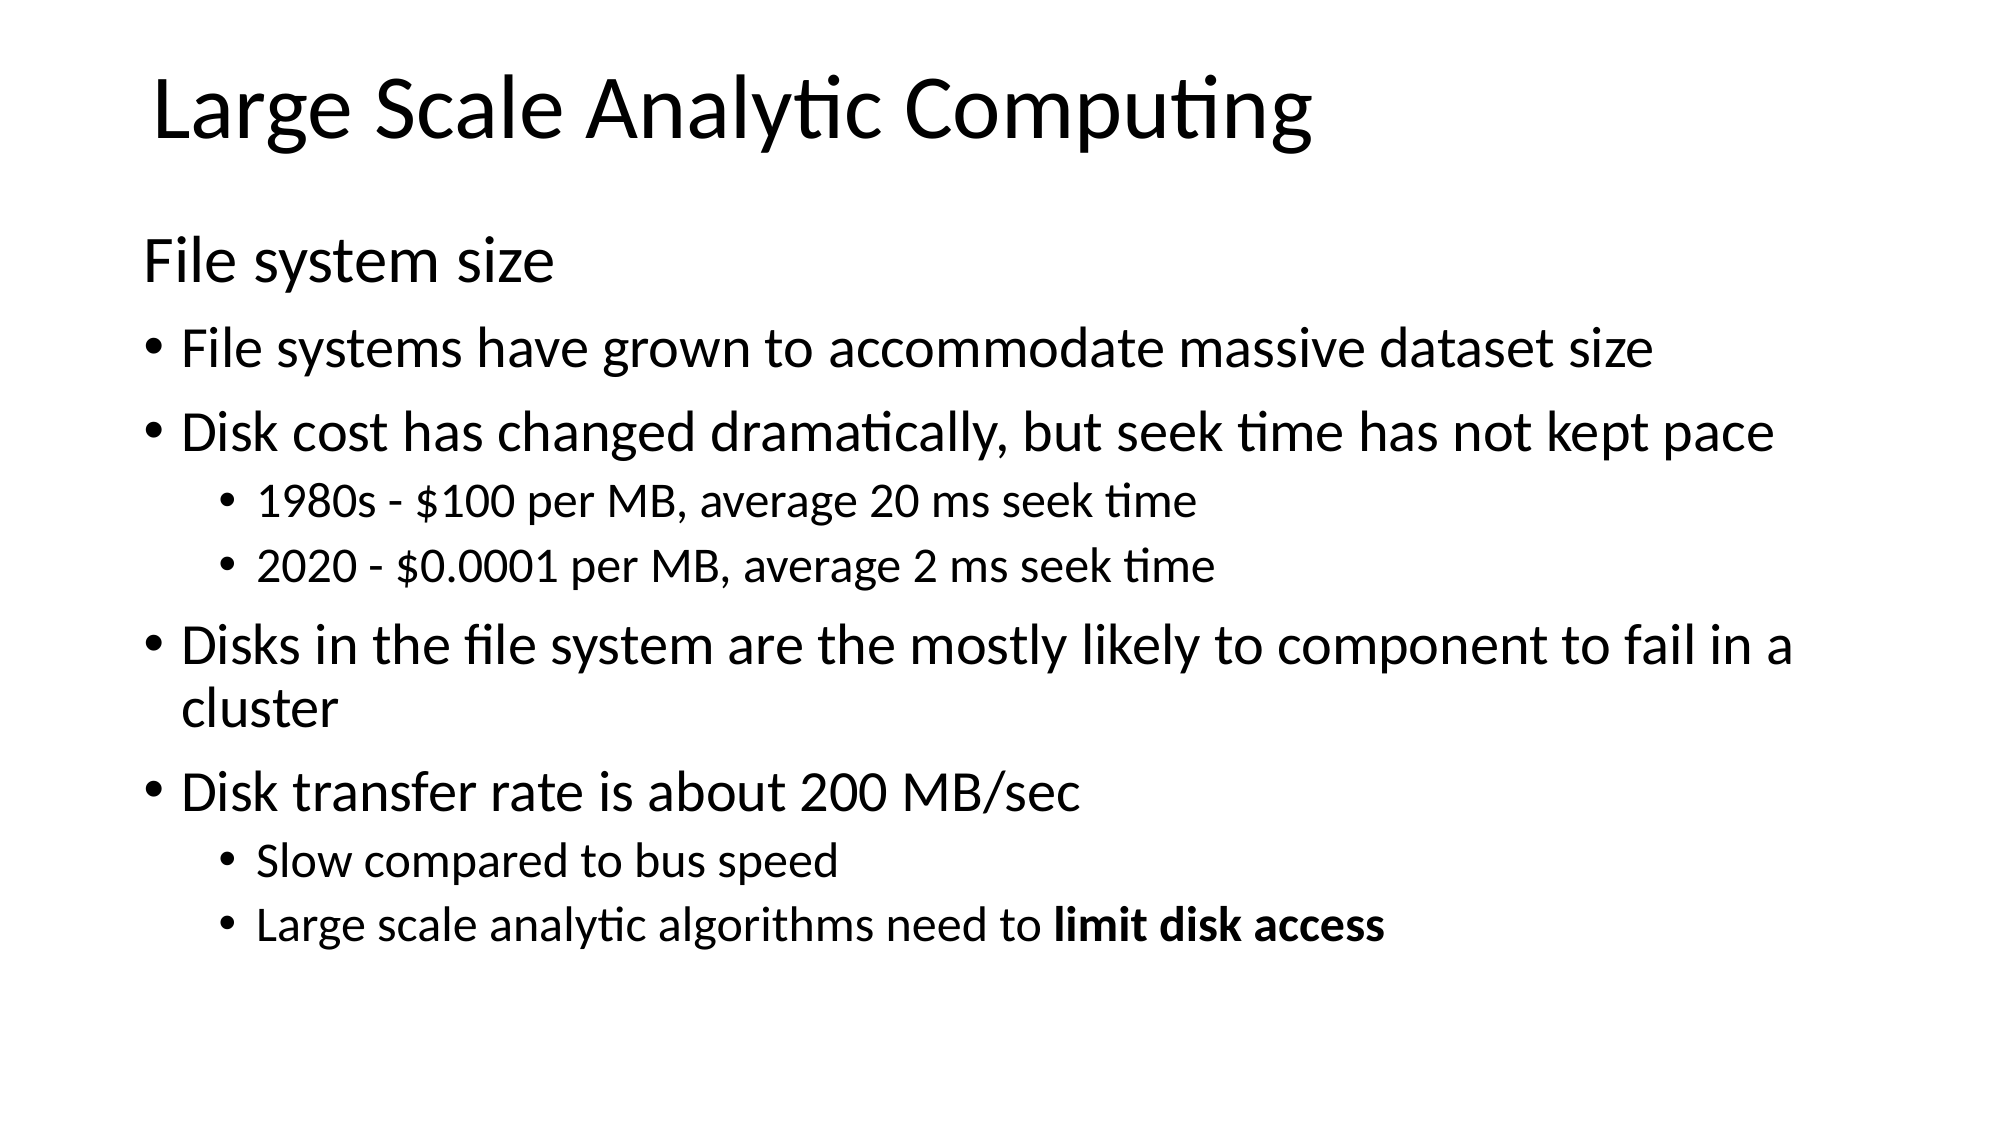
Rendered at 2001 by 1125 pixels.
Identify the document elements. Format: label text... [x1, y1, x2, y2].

list File system size File systems have grown to accommodate massive dataset size Disk cost has changed dramatically, but seek time has not kept pace 1980s - $100 per MB, average 20 ms seek time 2020 - $0.0001 per MB, average 2 ms seek time Disks in the file system are the mostly likely to component to fail in a cluster Disk transfer rate is about 200 MB/sec Slow compared to bus speed Large scale analytic algorithms need to limit disk access [128, 217, 1854, 1031]
text_box Large Scale Analytic Computing [137, 0, 1863, 218]
